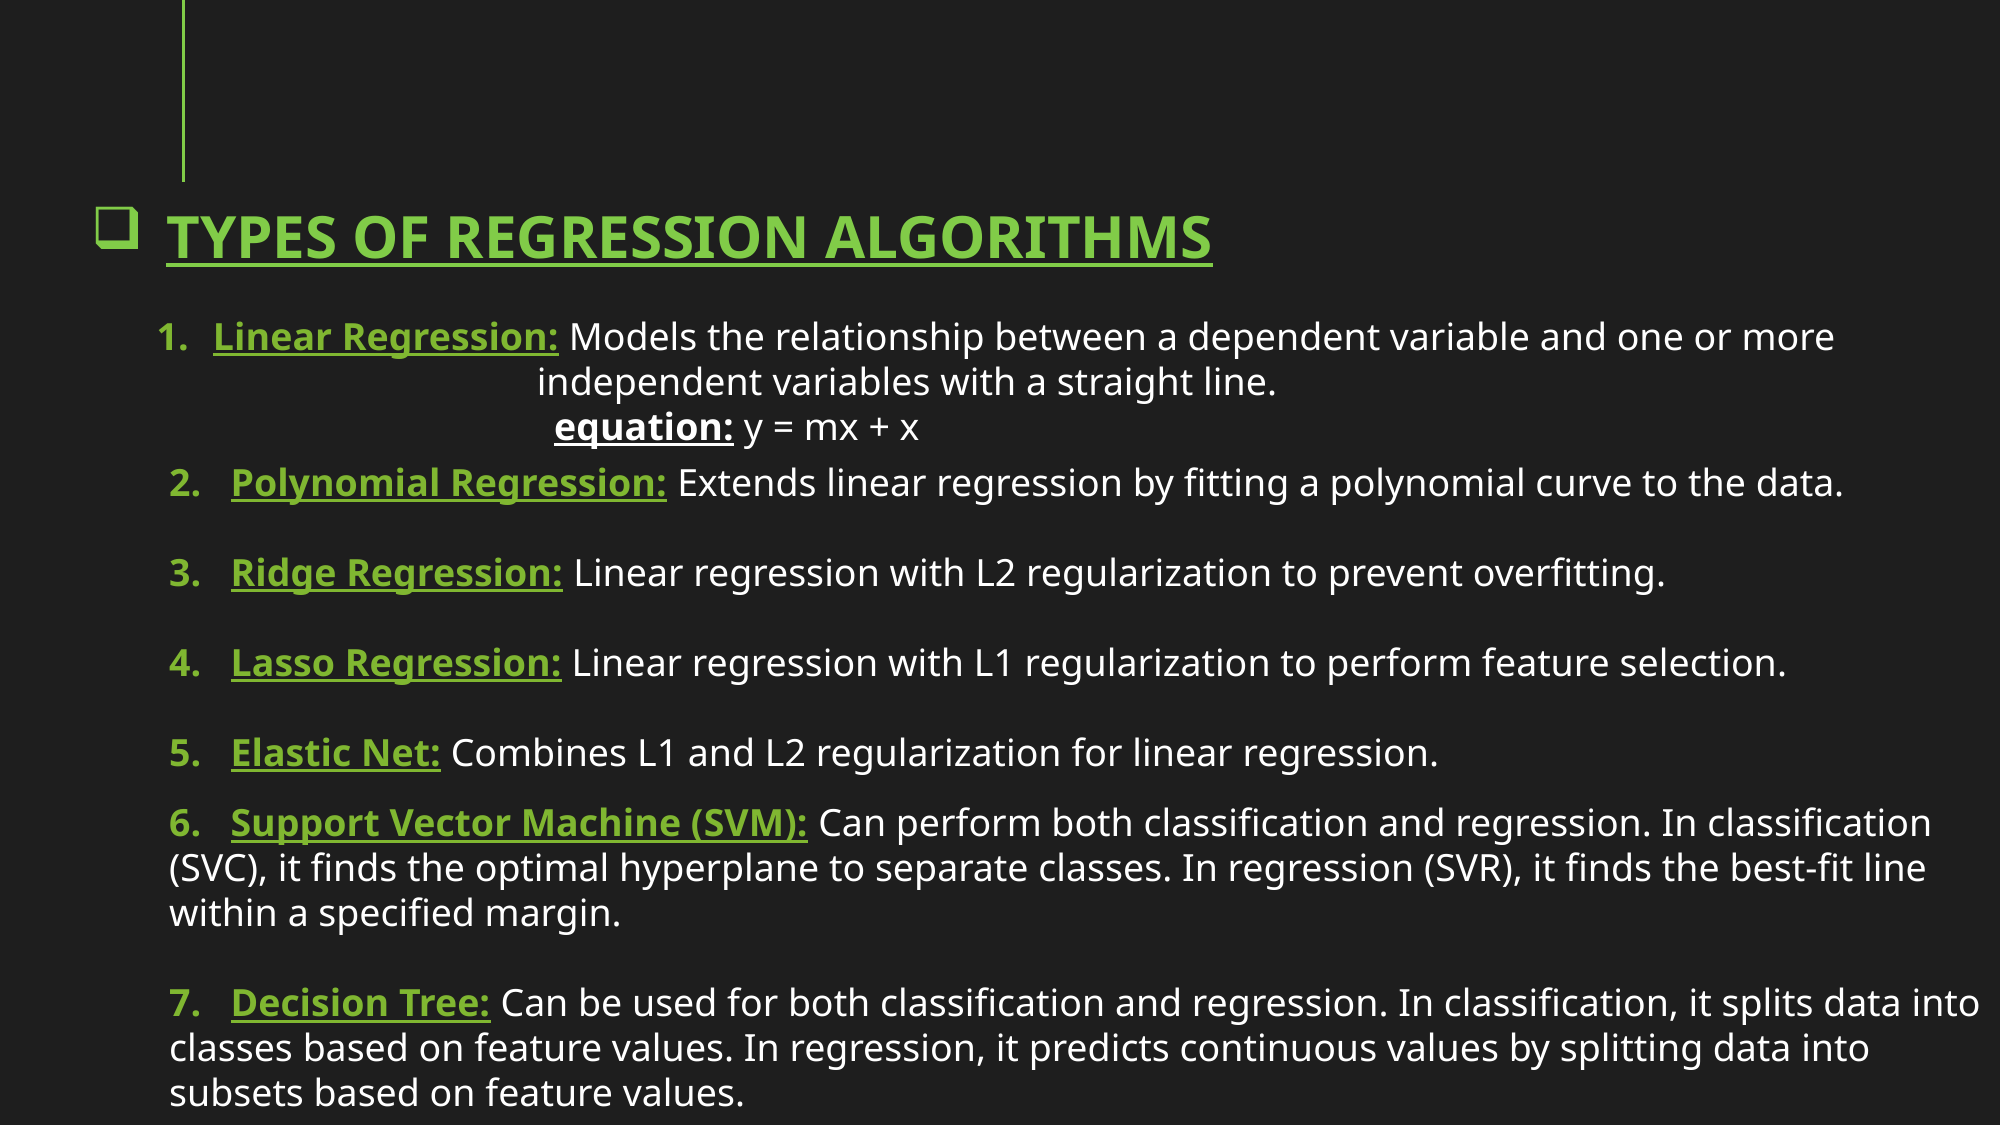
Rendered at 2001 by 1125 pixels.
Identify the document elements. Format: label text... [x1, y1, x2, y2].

text_box 6. Support Vector Machine (SVM): Can perform both classification and regression. In classification (SVC), it finds the optimal hyperplane to separate classes. In regression (SVR), it finds the best-fit line within a specified margin. 7. Decision Tree: Can be used for both classification and regression. In classification, it splits data into classes based on feature values. In regression, it predicts continuous values by splitting data into subsets based on feature values. [154, 791, 2000, 1122]
text_box Linear Regression: Models the relationship between a dependent variable and one or more independent variables with a straight line. equation: y = mx + x [141, 305, 2000, 545]
text_box 2. Polynomial Regression: Extends linear regression by fitting a polynomial curve to the data. 3. Ridge Regression: Linear regression with L2 regularization to prevent overfitting. 4. Lasso Regression: Linear regression with L1 regularization to perform feature selection. 5. Elastic Net: Combines L1 and L2 regularization for linear regression. [154, 451, 1932, 782]
title Types of Regression Algorithms [91, 163, 1817, 316]
